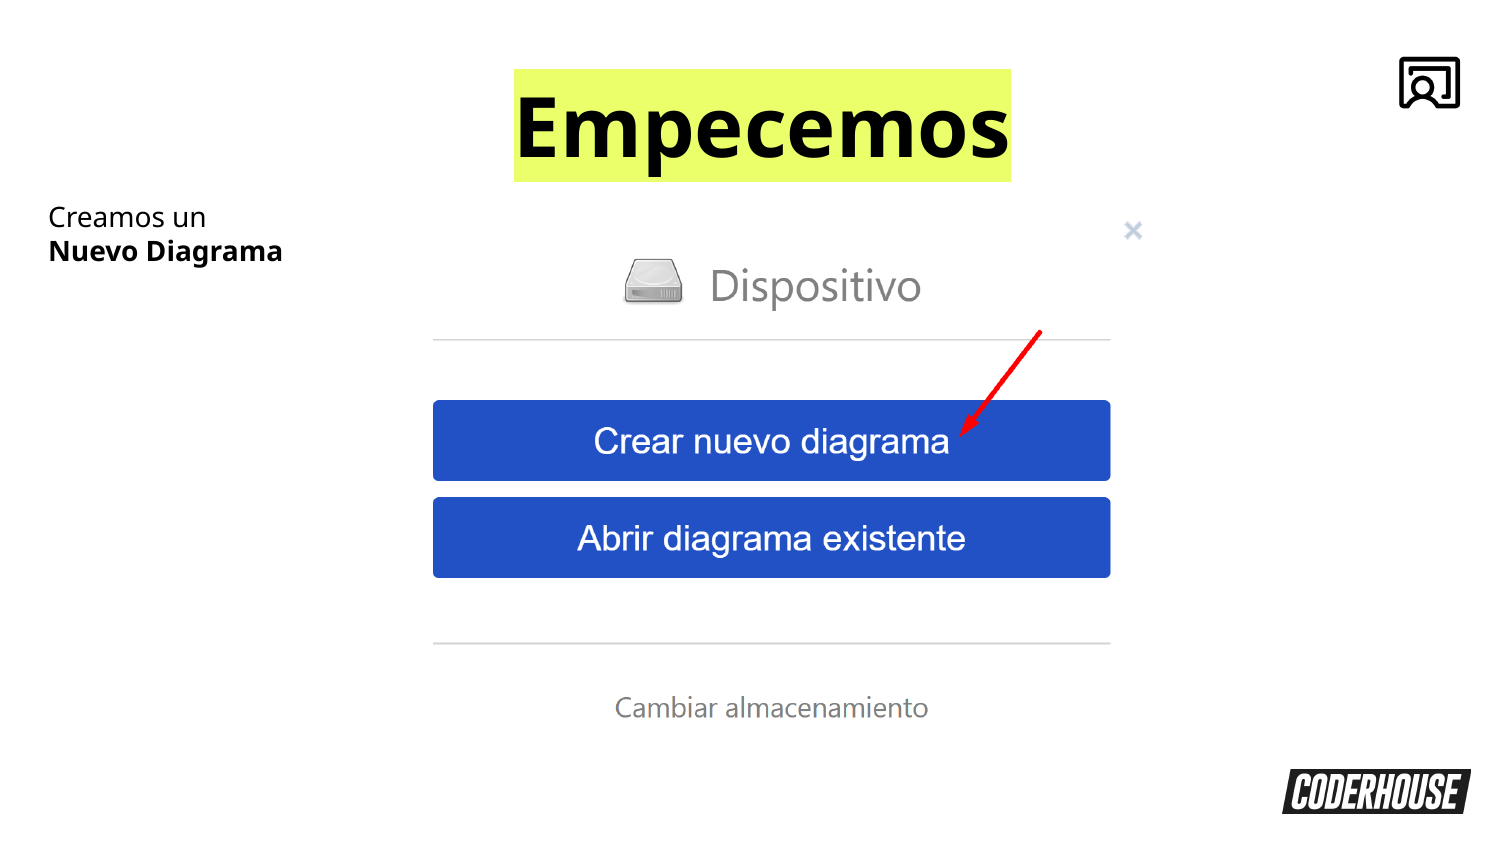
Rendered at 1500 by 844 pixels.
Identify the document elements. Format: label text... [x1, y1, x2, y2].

picture [1281, 769, 1471, 814]
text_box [1368, 22, 1491, 144]
text_box Creamos un Nuevo Diagrama [33, 192, 363, 275]
picture [394, 201, 1161, 754]
text_box Empecemos [252, 70, 1273, 191]
